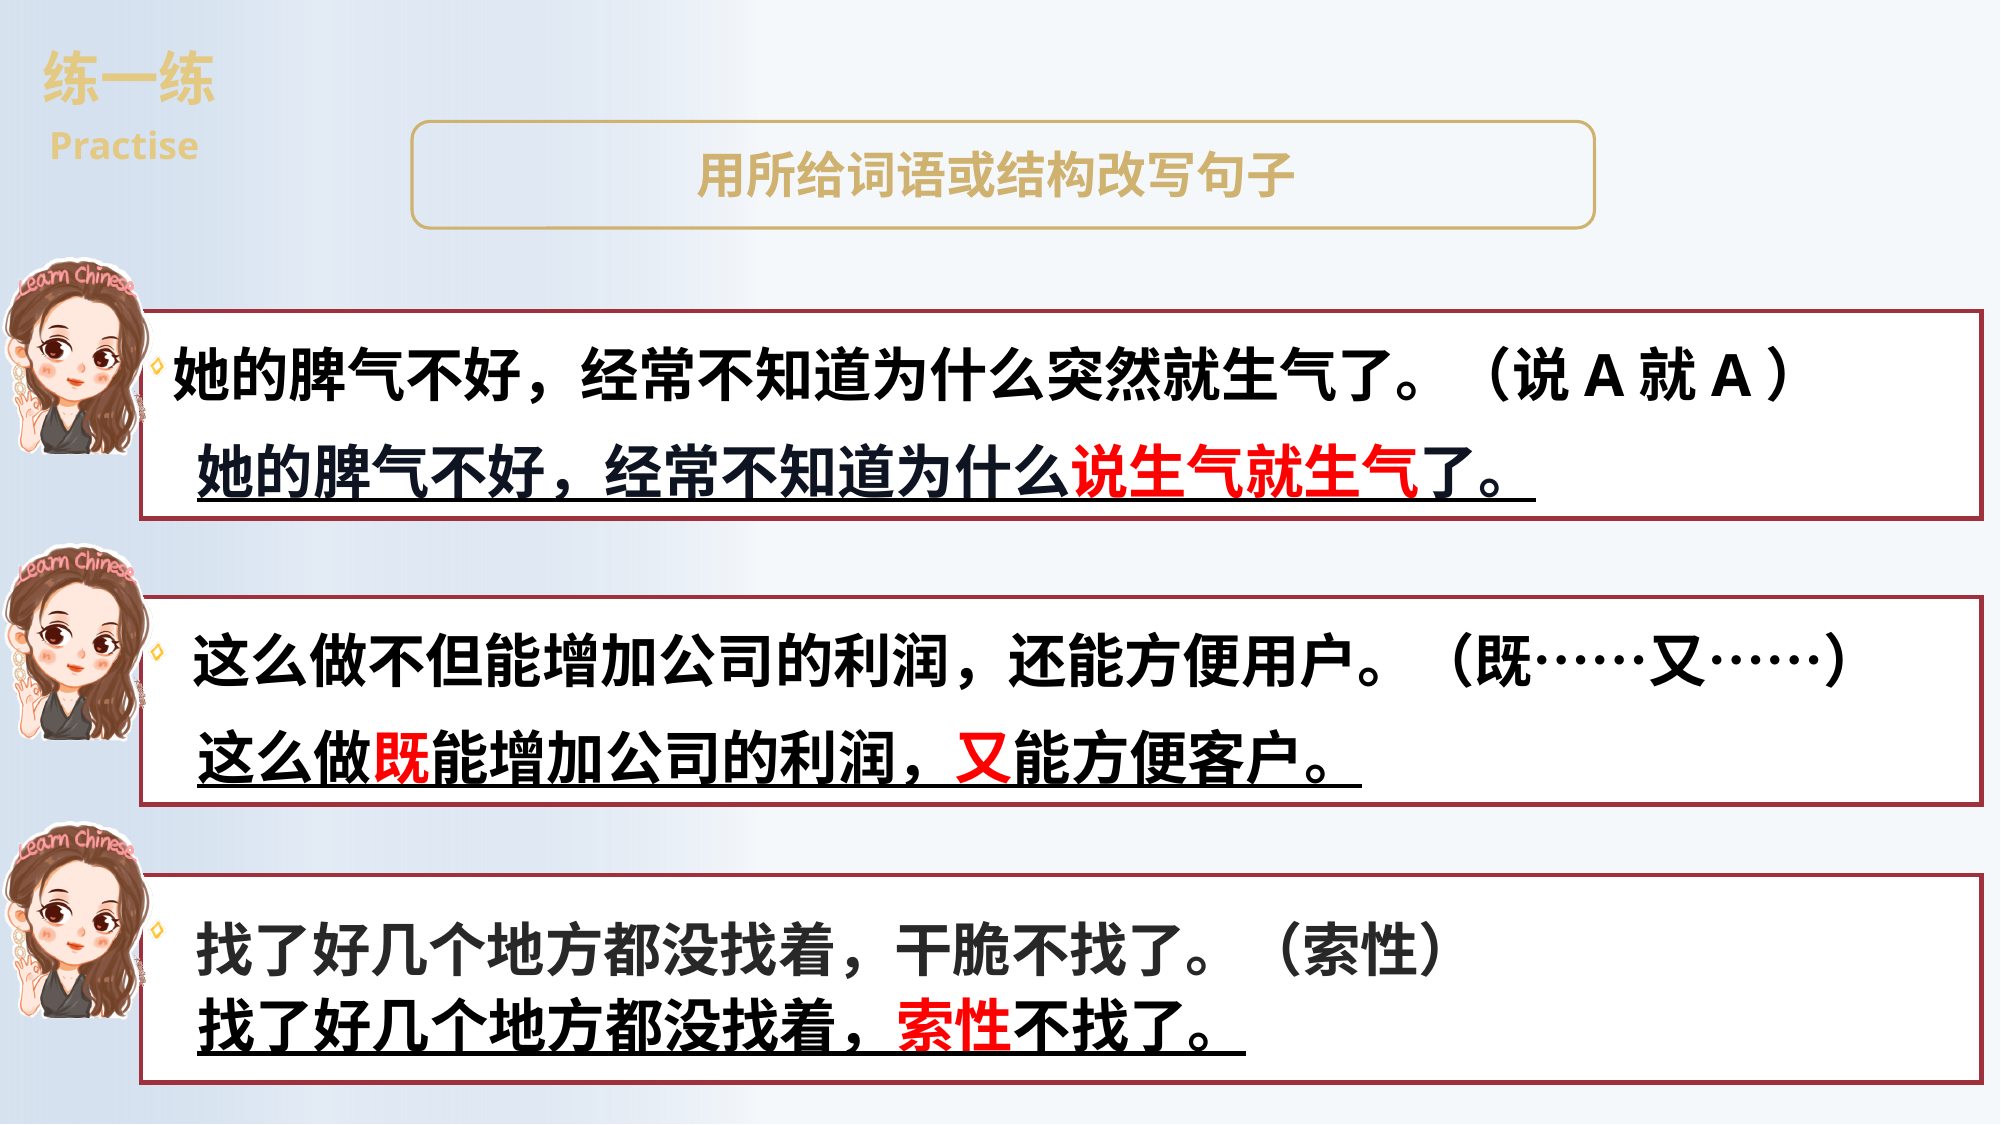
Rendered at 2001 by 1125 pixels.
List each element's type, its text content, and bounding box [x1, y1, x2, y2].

text_box Practise [34, 115, 215, 175]
text_box 练一练 [27, 35, 233, 120]
picture [0, 0, 2001, 1125]
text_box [0, 794, 1982, 1083]
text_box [397, 121, 1595, 229]
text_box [0, 516, 1982, 794]
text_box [0, 230, 1982, 516]
